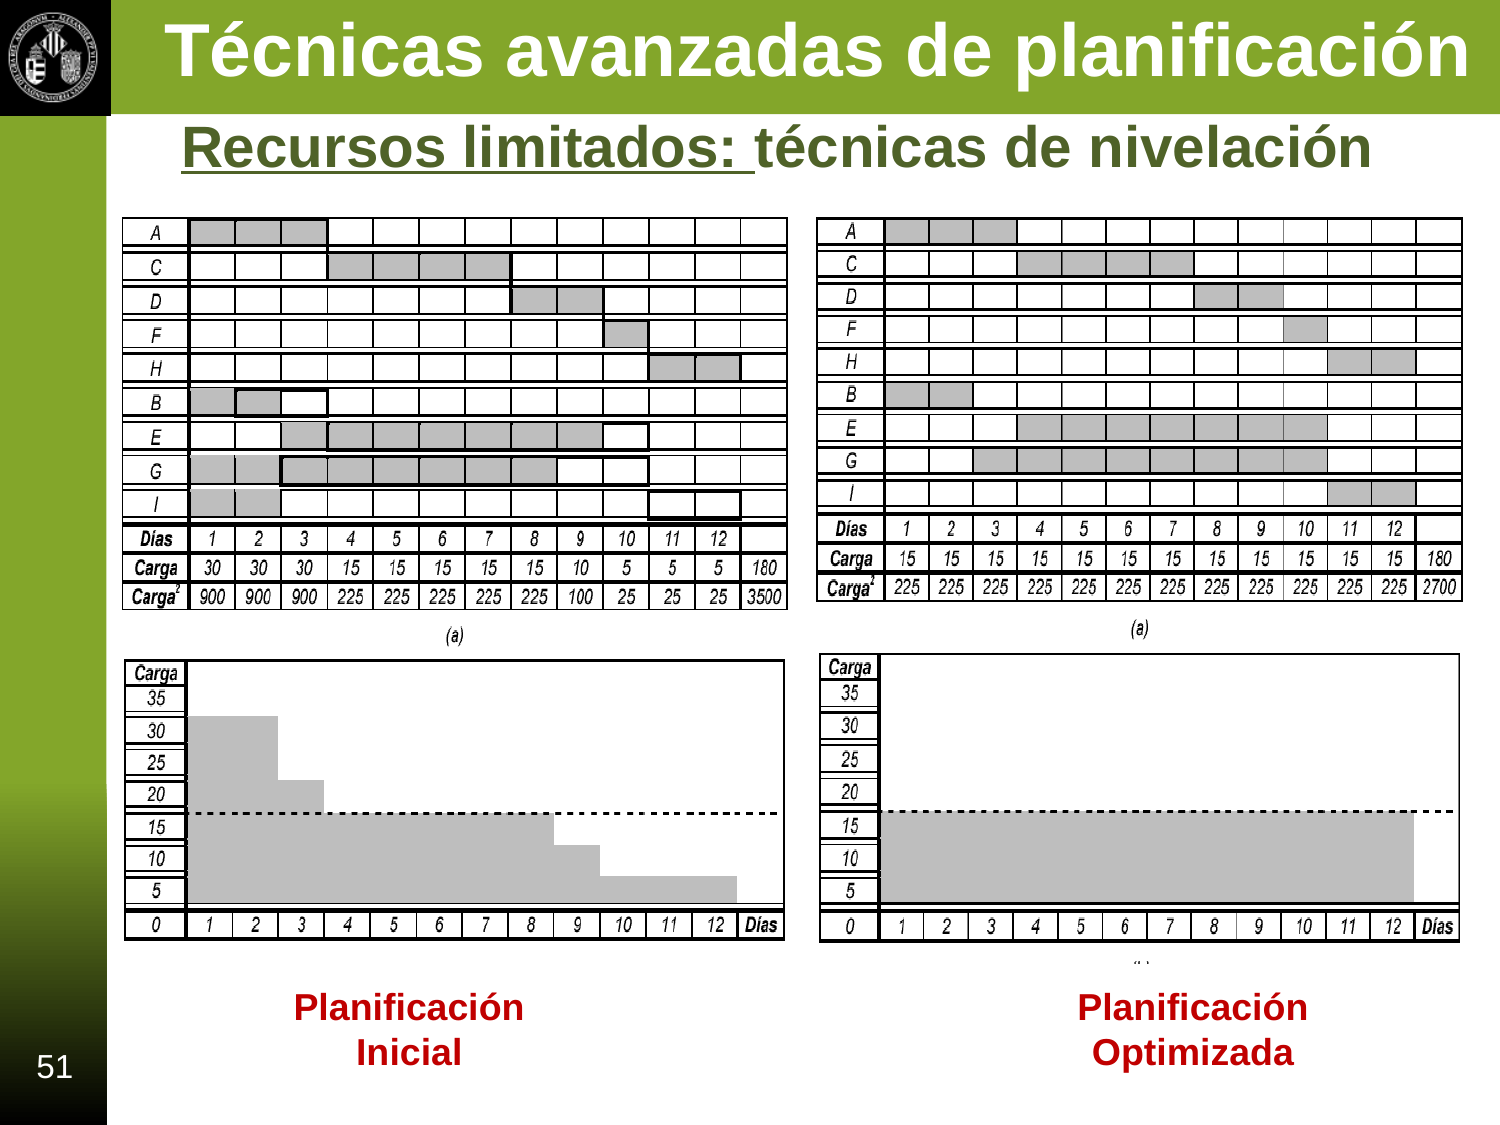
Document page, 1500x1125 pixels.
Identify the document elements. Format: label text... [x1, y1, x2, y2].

picture [808, 207, 1475, 965]
picture [114, 207, 798, 952]
picture [0, 0, 112, 117]
text_box [112, 0, 1500, 116]
slide_number 51 [2, 1035, 89, 1095]
text_box Planificación Optimizada [962, 975, 1424, 1081]
text_box Técnicas avanzadas de planificación [149, 0, 1488, 100]
text_box Recursos limitados: técnicas de nivelación [166, 101, 1390, 187]
text_box Planificación Inicial [226, 975, 592, 1081]
text_box [0, 124, 109, 1125]
